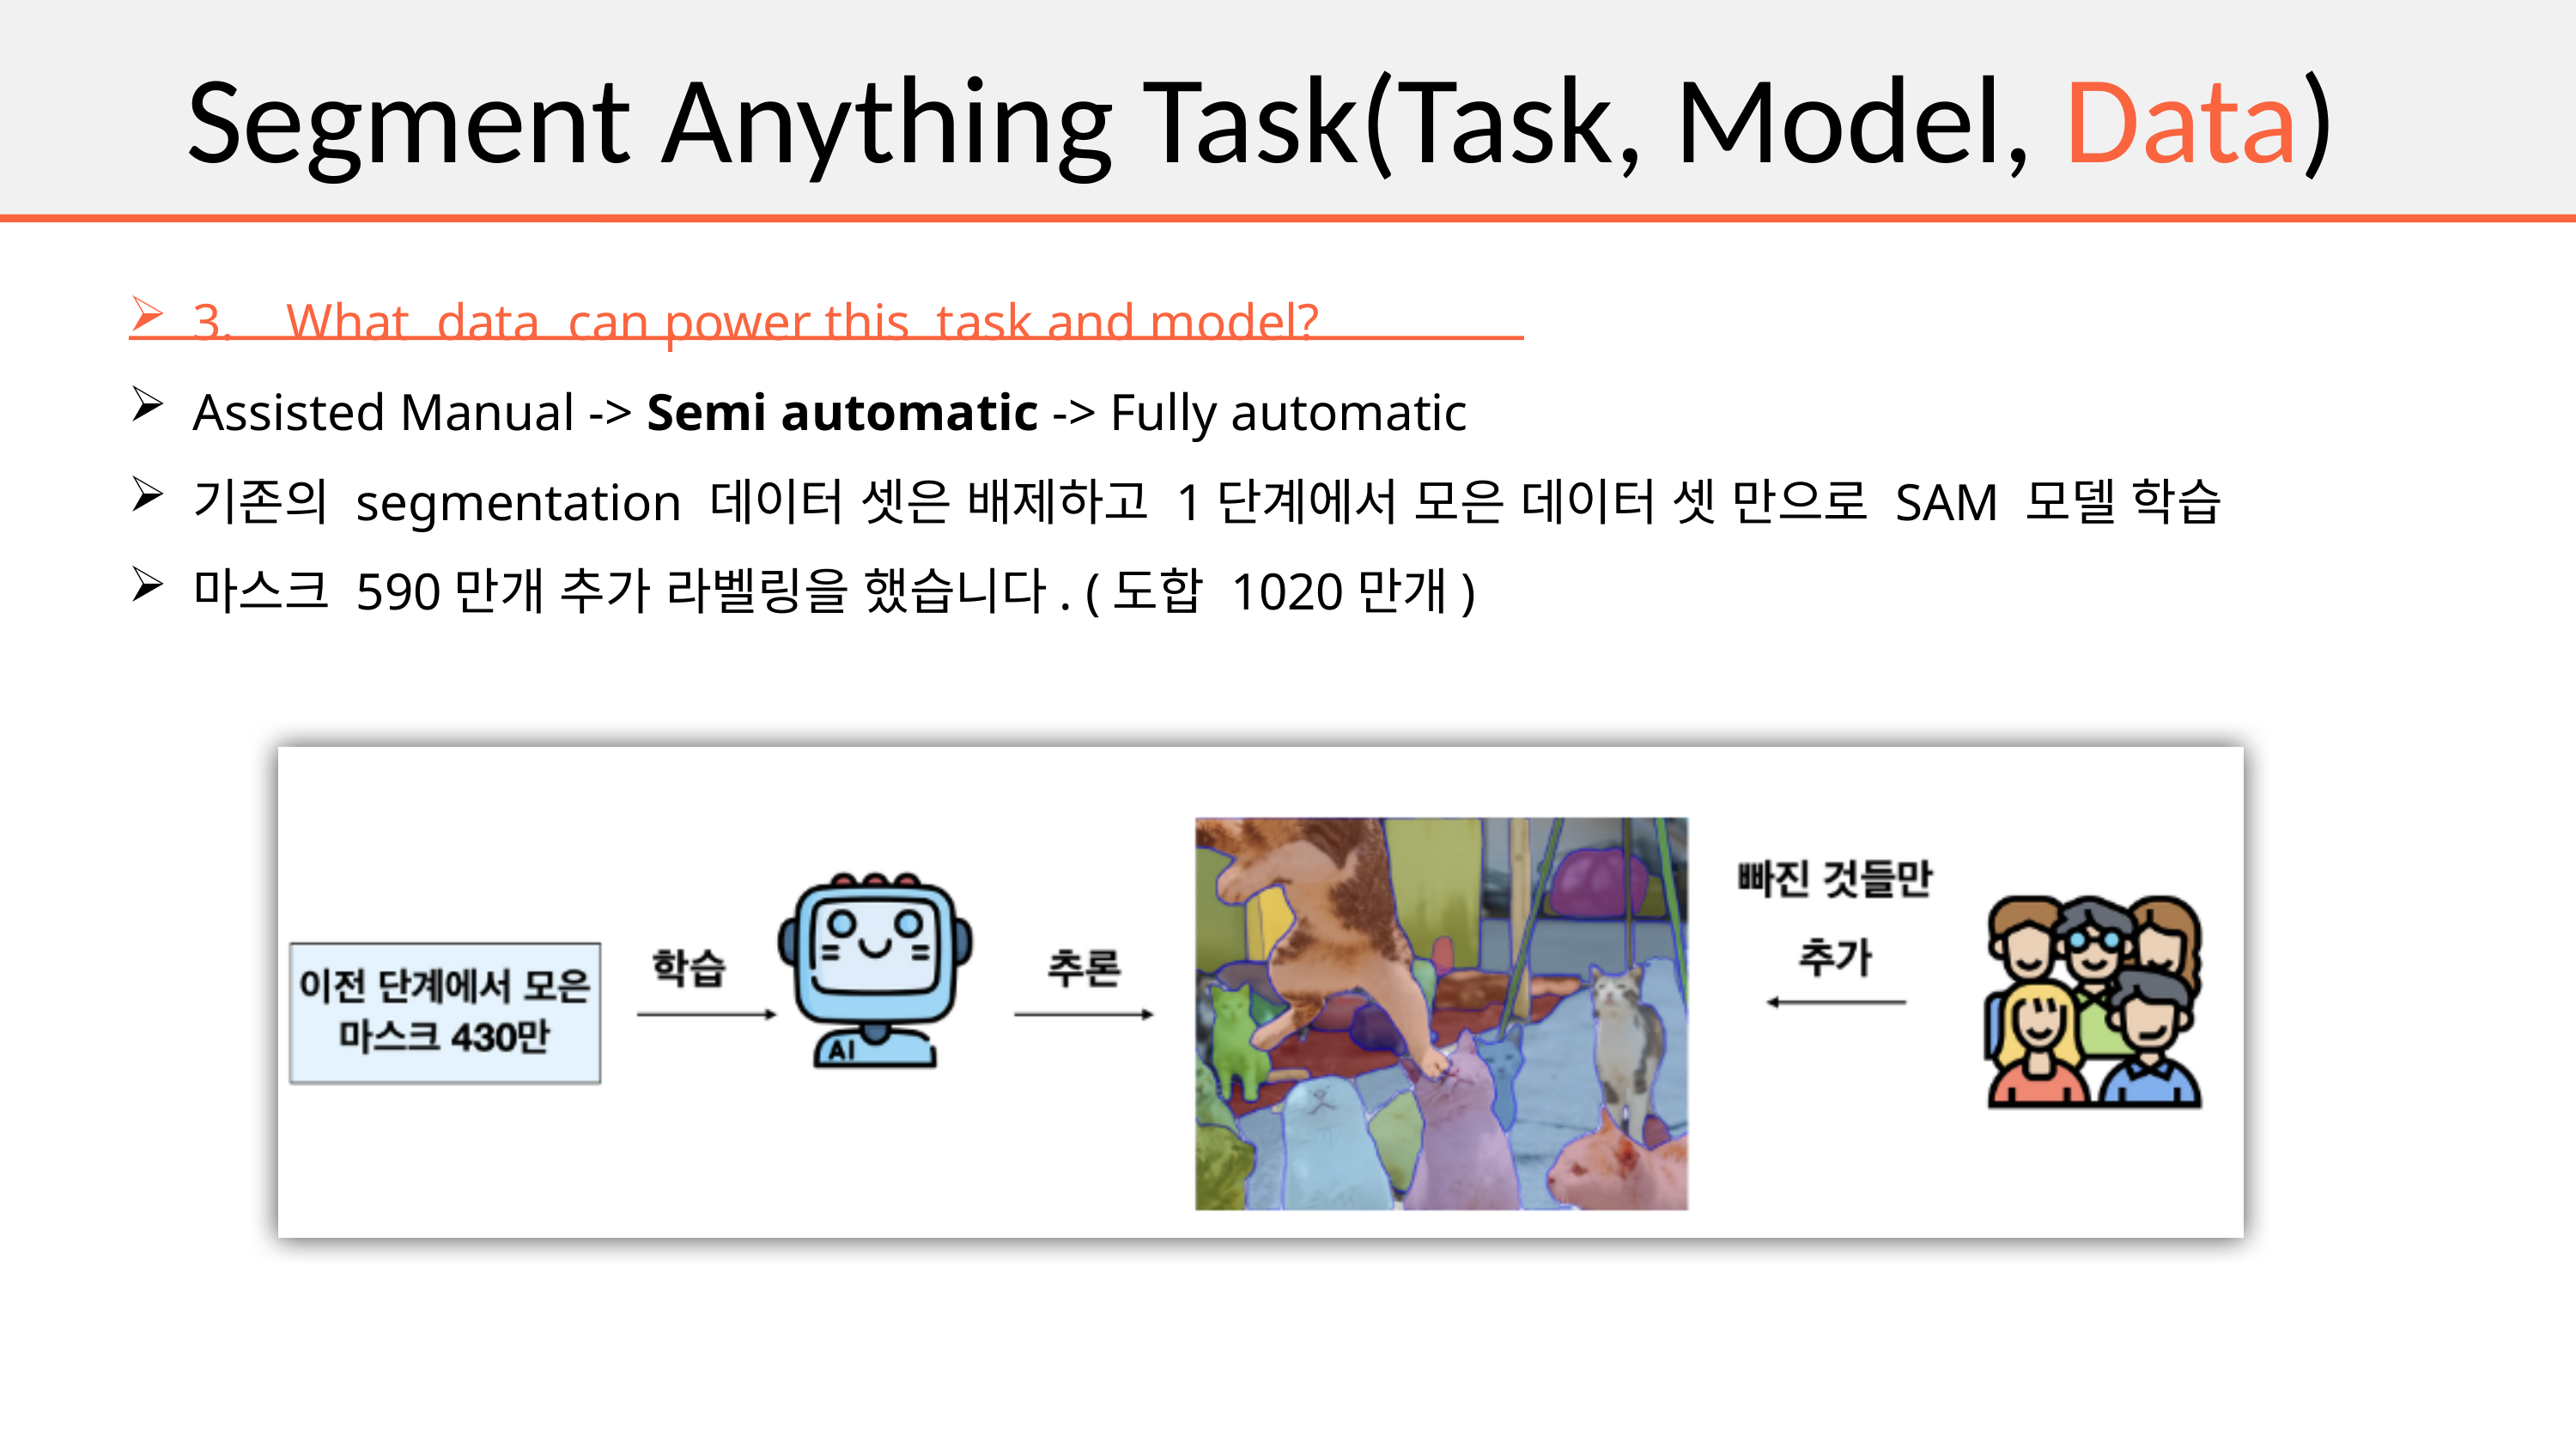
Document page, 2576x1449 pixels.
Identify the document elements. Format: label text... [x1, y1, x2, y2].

picture [278, 746, 2244, 1239]
text_box [0, 0, 2576, 218]
text_box 3. What data can power this task and model? Assisted Manual -> Semi automatic -> Fully automatic 기존의 segmentation 데이터 셋은 배제하고 1단계에서 모은 데이터 셋 만으로 SAM 모델 학습 마스크 590만개 추가 라벨링을 했습니다. (도합 1020만개) [87, 259, 2501, 621]
text_box Segment Anything Task(Task, Model, Data) [185, 37, 2426, 188]
